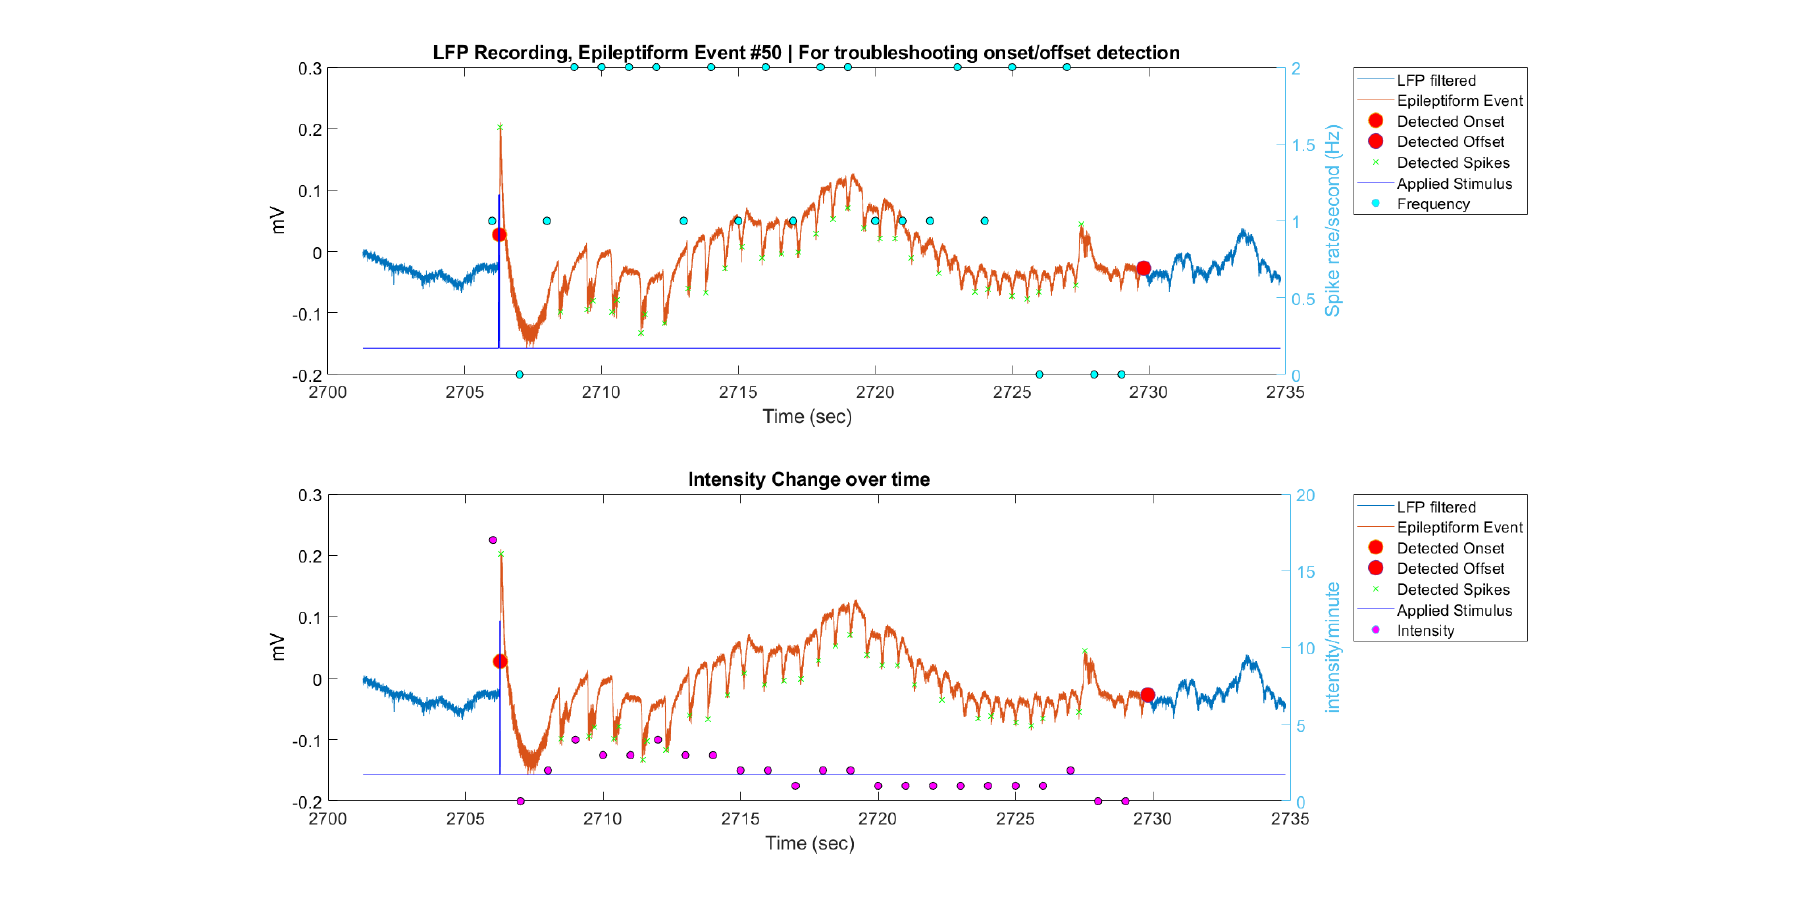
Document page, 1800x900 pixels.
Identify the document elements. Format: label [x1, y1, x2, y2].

picture [126, 0, 1674, 900]
